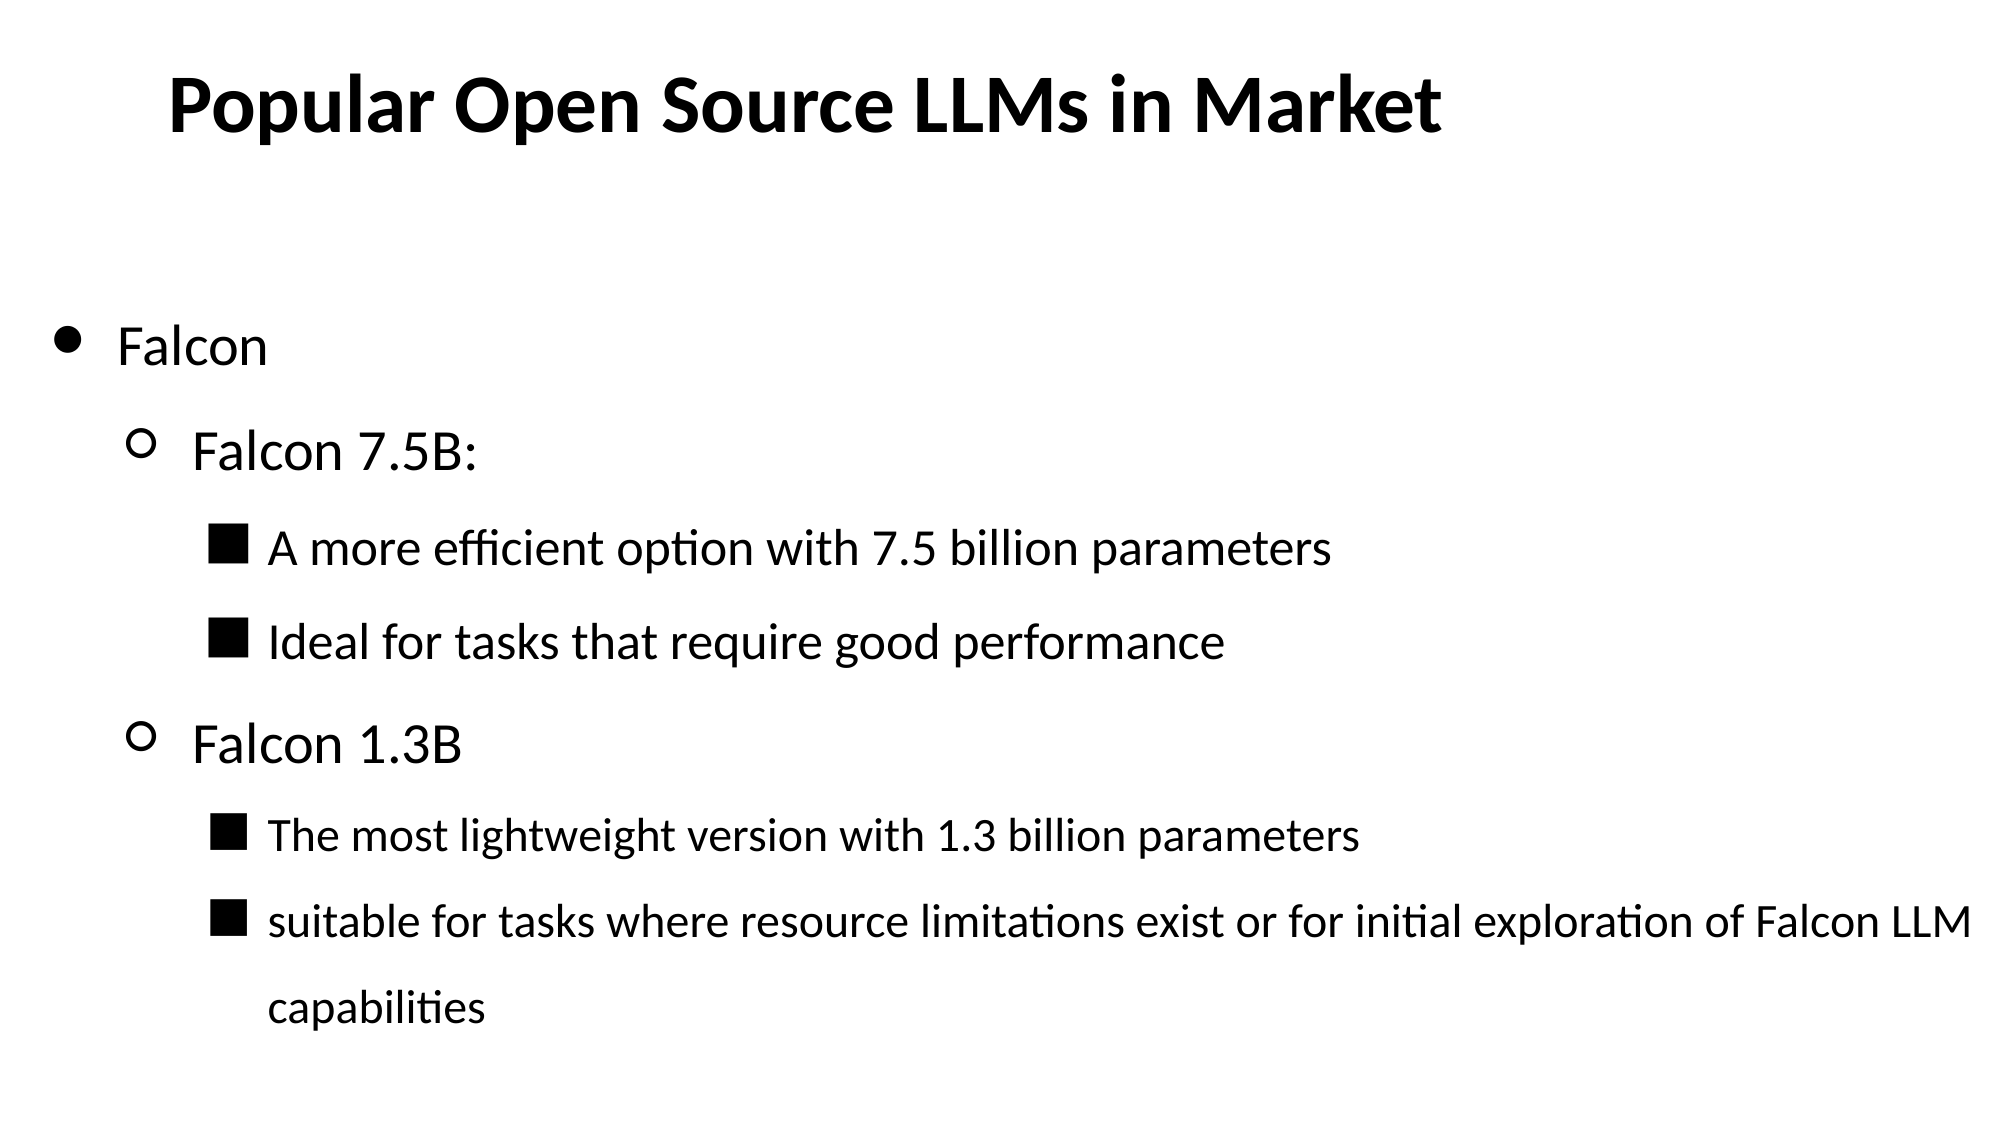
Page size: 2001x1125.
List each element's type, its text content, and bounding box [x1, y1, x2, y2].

text_box Falcon Falcon 7.5B: A more efficient option with 7.5 billion parameters Ideal for tasks that require good performance Falcon 1.3B The most lightweight version with 1.3 billion parameters suitable for tasks where resource limitations exist or for initial exploration of Falcon LLM capabilities [27, 257, 2000, 1083]
text_box Popular Open Source LLMs in Market [153, 33, 1506, 194]
